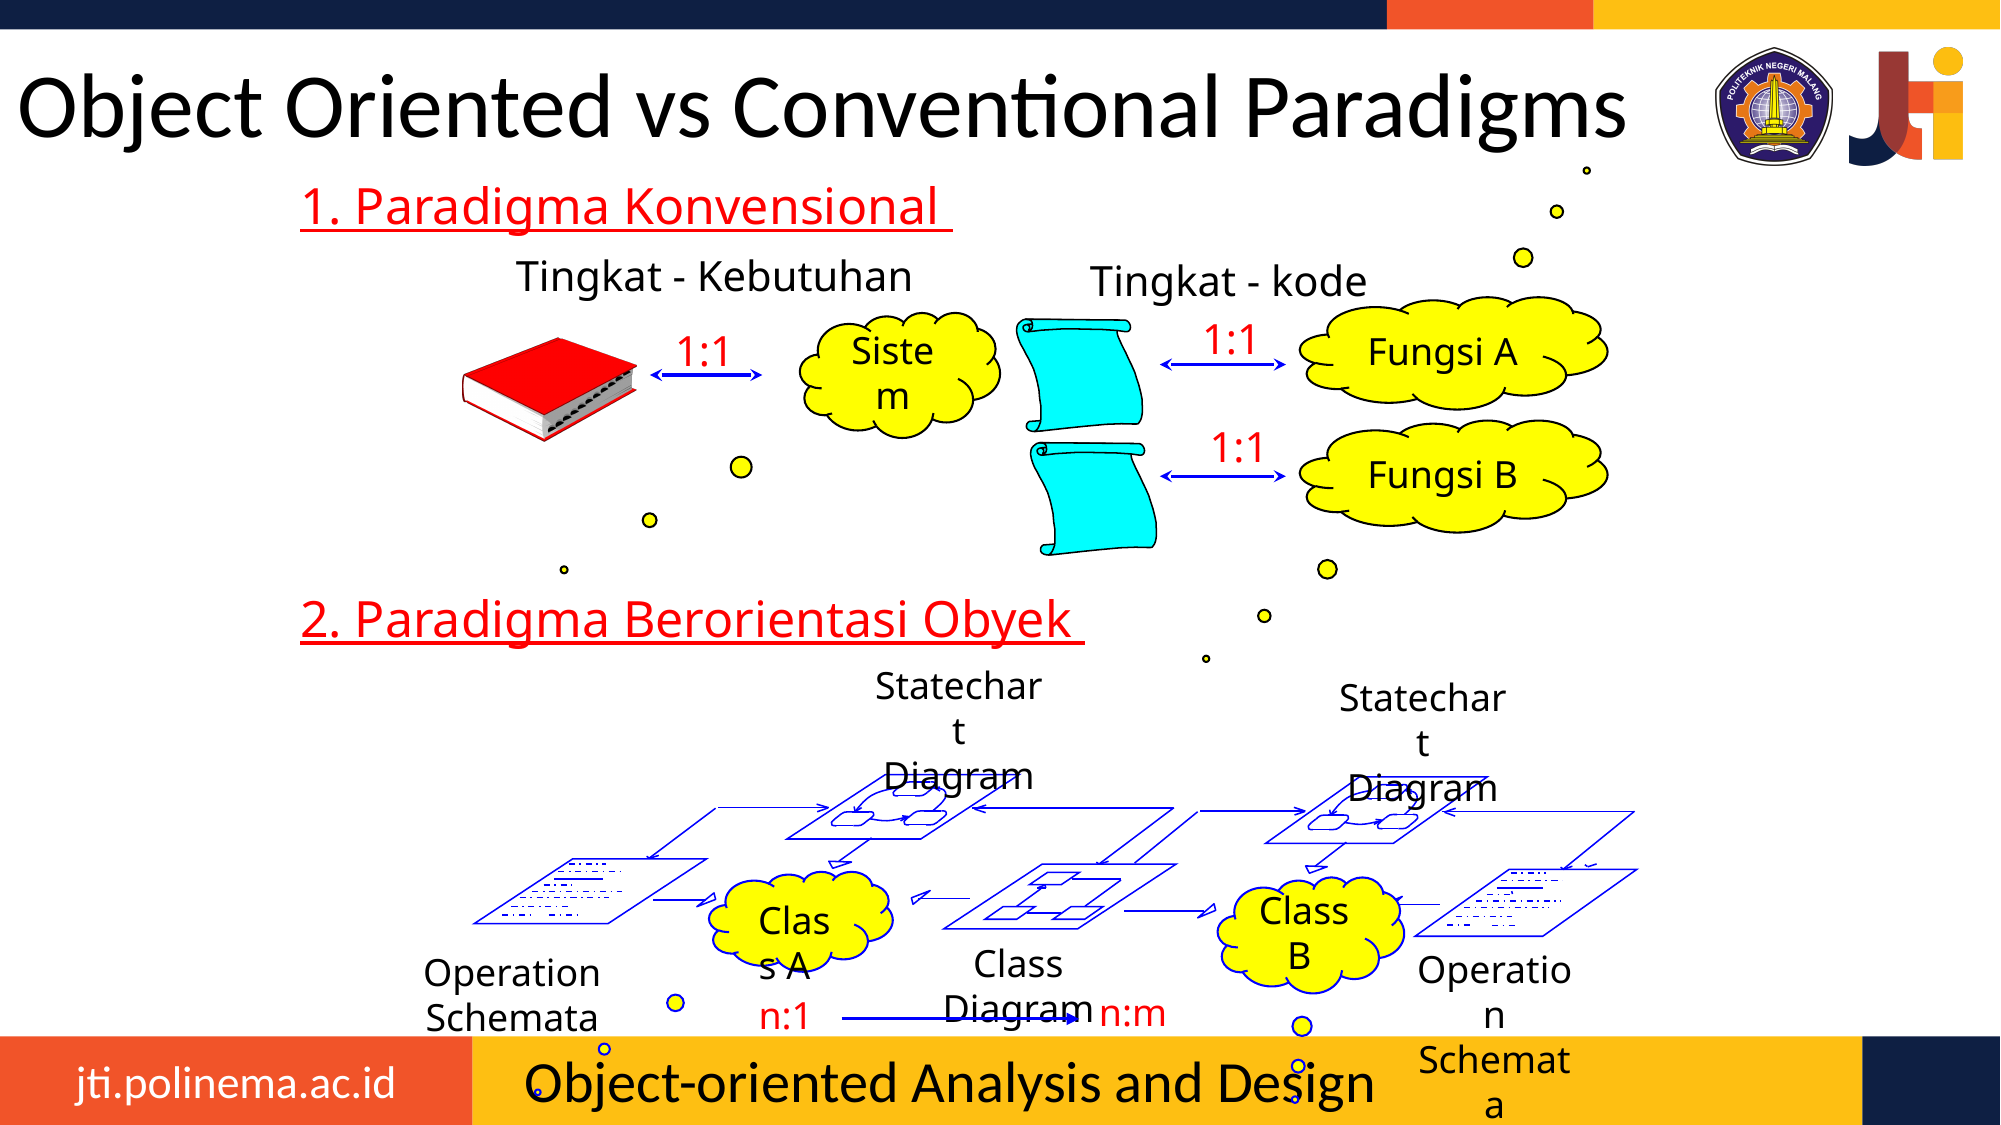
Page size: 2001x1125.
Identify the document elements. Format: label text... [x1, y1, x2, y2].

text_box 1. Paradigma Konvensional [299, 217, 457, 238]
text_box 2. Paradigma Berorientasi Obyek [299, 587, 1188, 650]
title Object Oriented vs Conventional Paradigms [3, 0, 1783, 217]
text_box [1229, 599, 1412, 617]
picture [1849, 47, 1963, 166]
picture [1783, 47, 1833, 166]
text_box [462, 162, 1608, 556]
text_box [399, 618, 1637, 1110]
